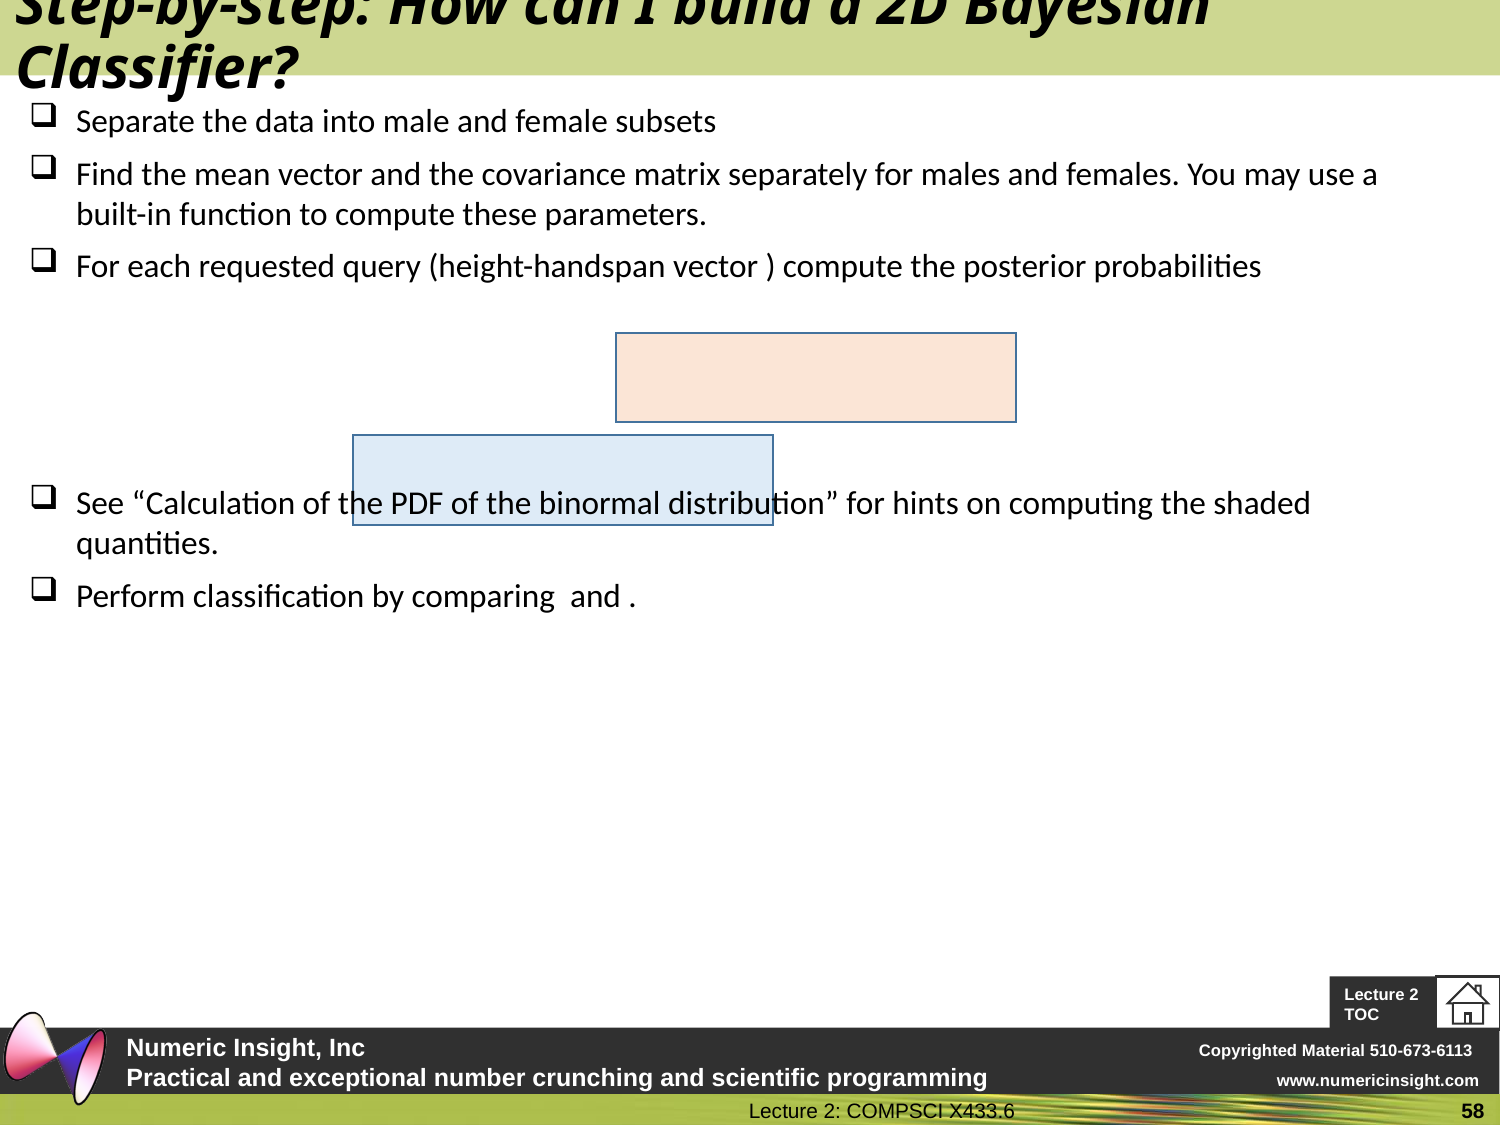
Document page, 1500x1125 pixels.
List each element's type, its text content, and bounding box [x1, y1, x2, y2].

picture [0, 1007, 1500, 1125]
title Step-by-step: How can I build a 2D Bayesian Classifier? [0, 0, 1500, 76]
text_box [352, 434, 774, 526]
text_box [615, 332, 1017, 423]
